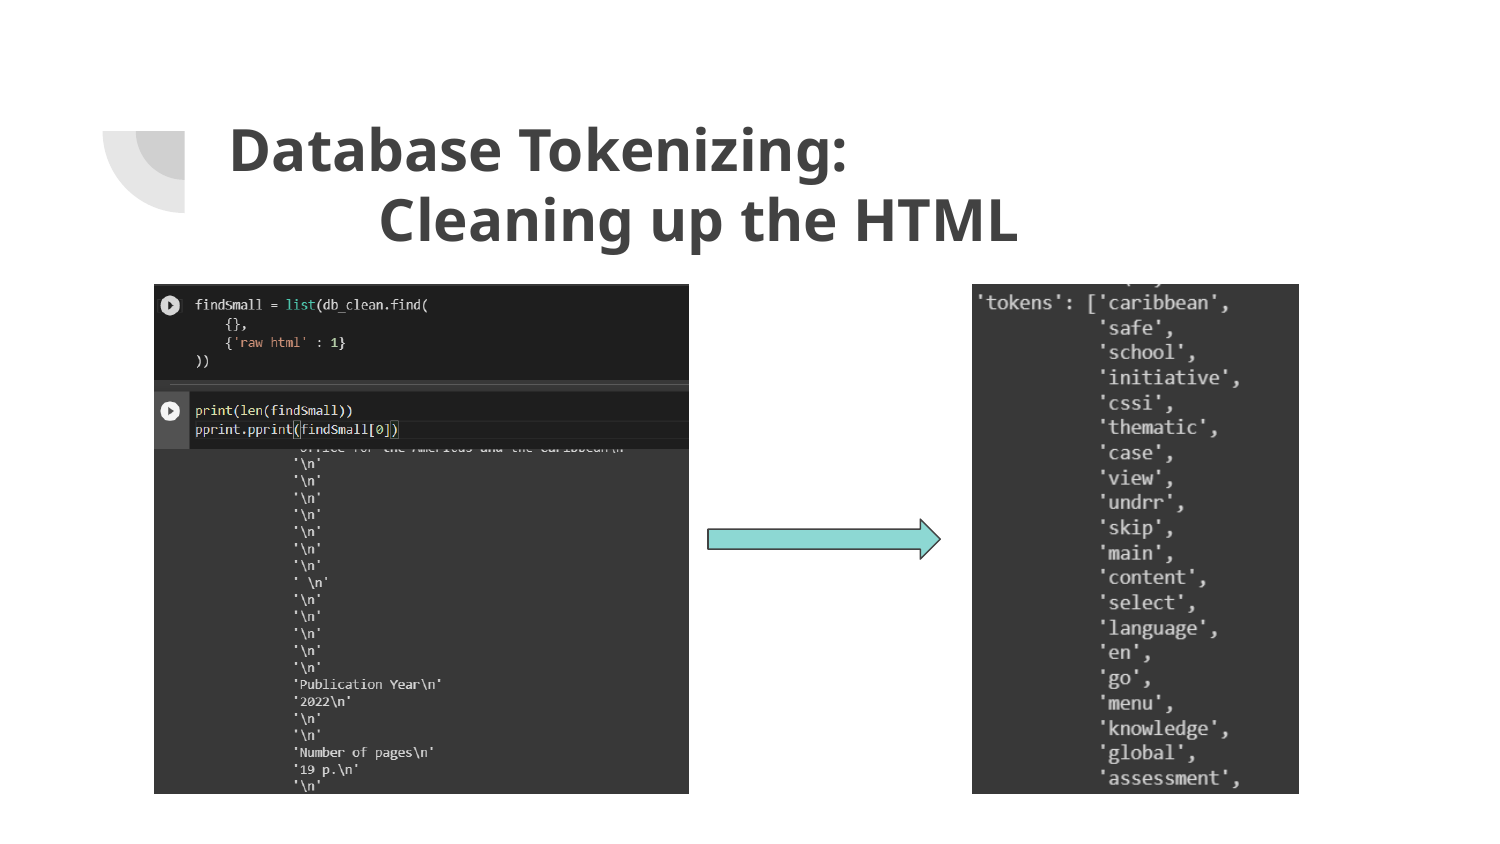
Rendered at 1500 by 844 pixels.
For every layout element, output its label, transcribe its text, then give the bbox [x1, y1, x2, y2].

title Database Tokenizing: Cleaning up the HTML [213, 98, 1368, 285]
picture [972, 284, 1299, 794]
text_box [708, 519, 941, 560]
picture [154, 284, 689, 794]
